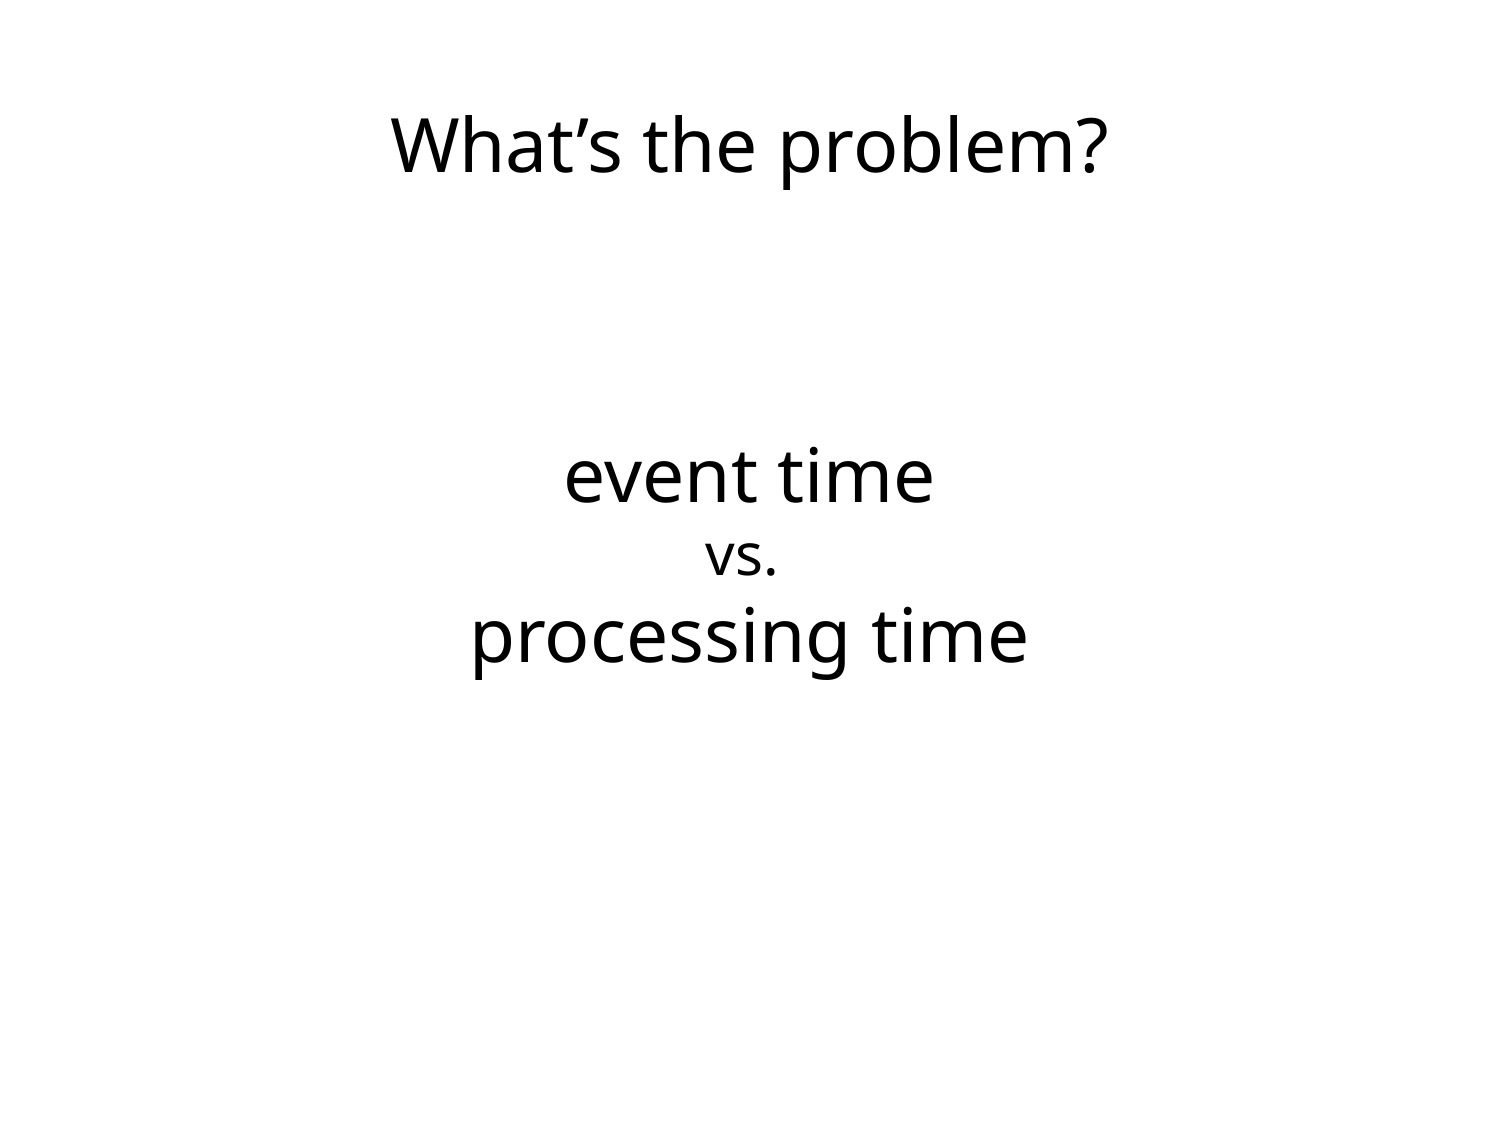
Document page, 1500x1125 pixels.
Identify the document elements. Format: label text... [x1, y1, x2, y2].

text_box event time vs. processing time [0, 419, 1500, 685]
text_box What’s the problem? [0, 90, 1500, 203]
